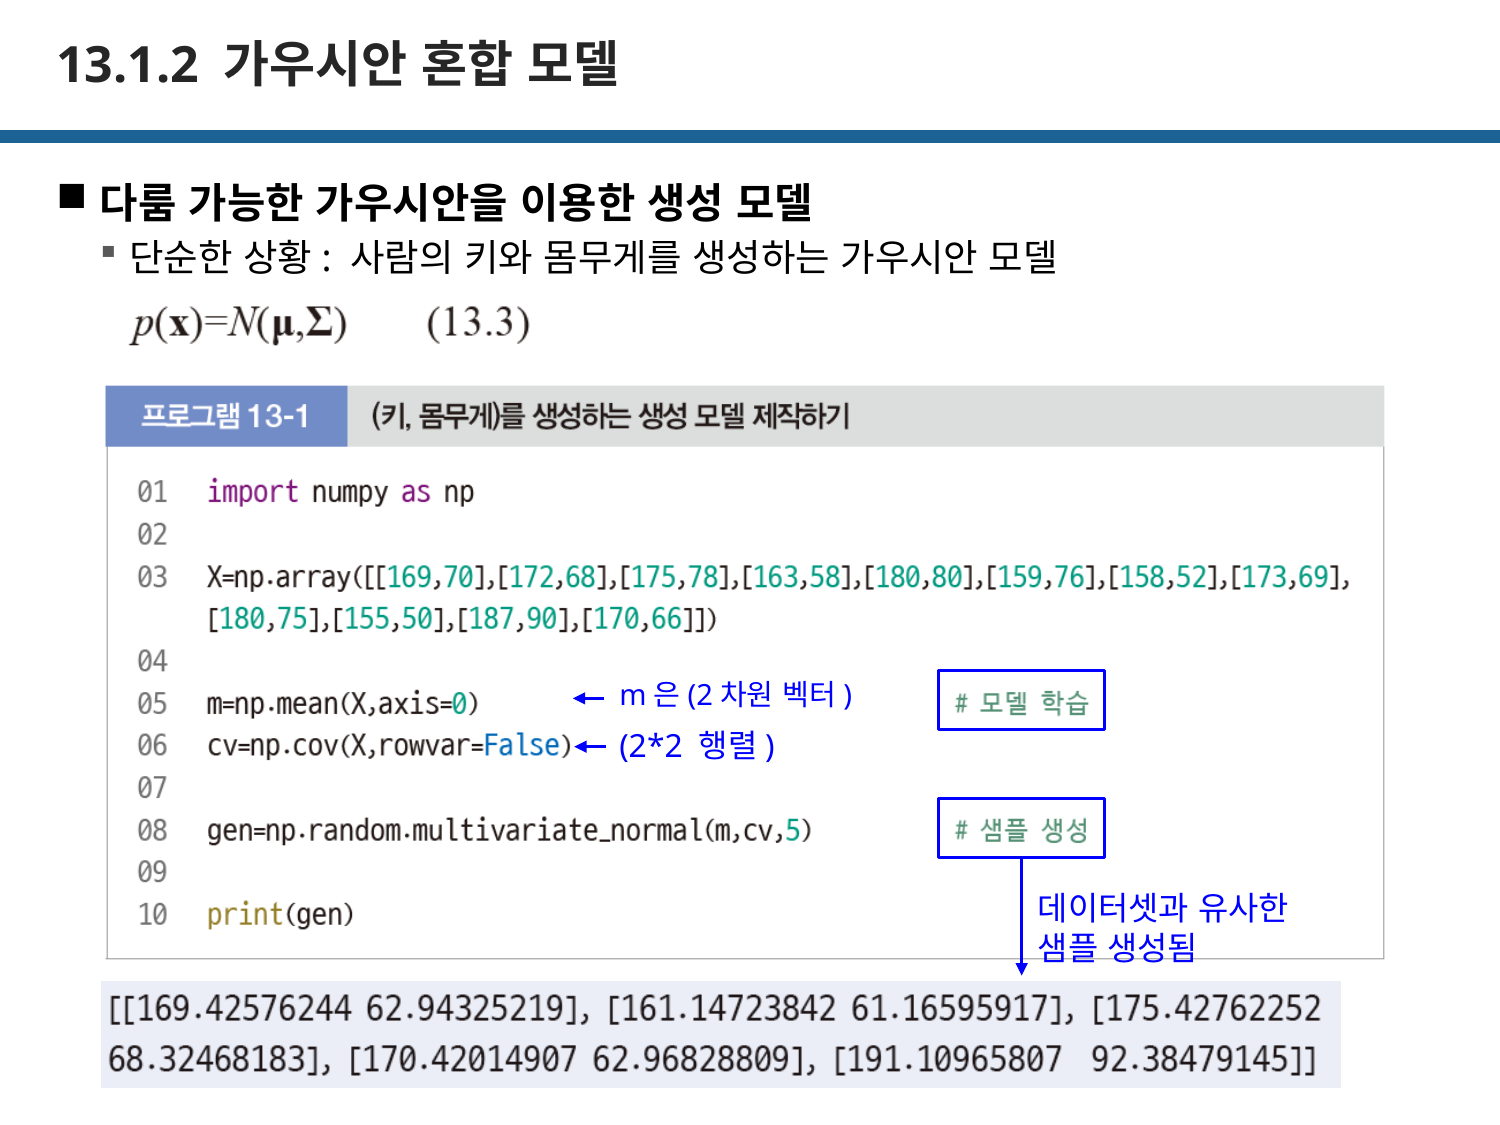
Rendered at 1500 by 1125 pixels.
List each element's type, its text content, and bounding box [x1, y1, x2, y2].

picture [100, 380, 1389, 965]
picture [100, 981, 1341, 1089]
list 다룸 가능한 가우시안을 이용한 생성 모델 단순한 상황: 사람의 키와 몸무게를 생성하는 가우시안 모델 [41, 169, 1459, 1067]
picture [123, 297, 538, 362]
title 13.1.2 가우시안 혼합 모델 [41, 17, 1282, 108]
